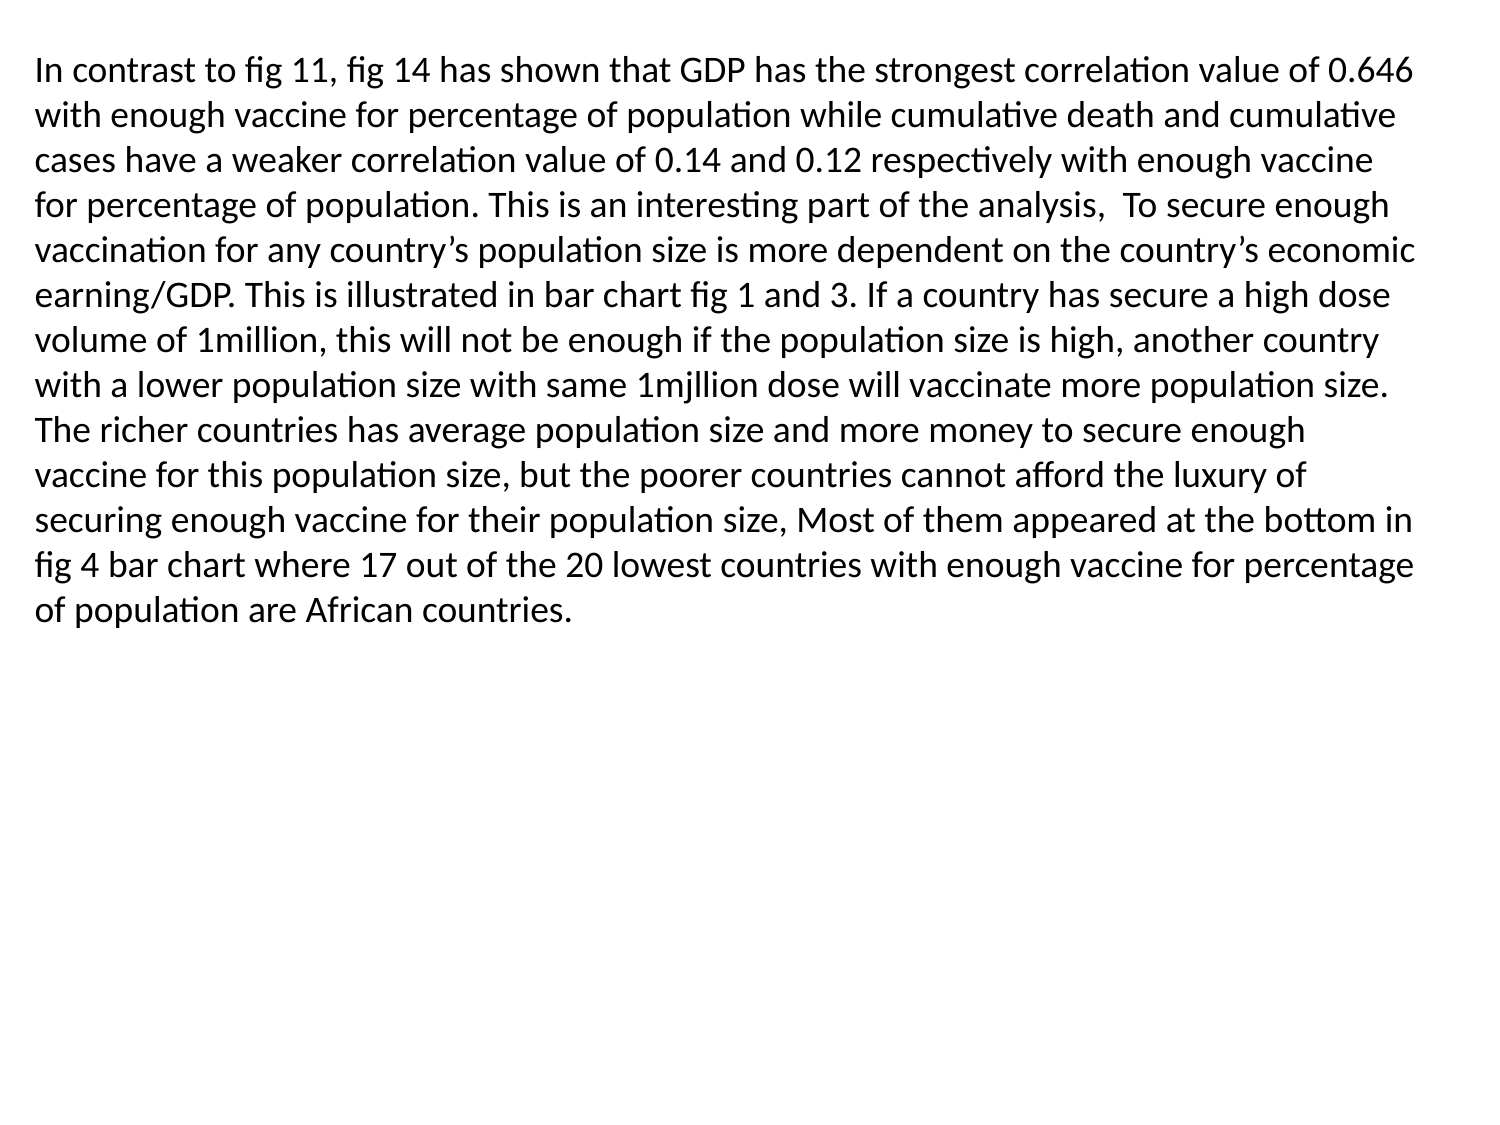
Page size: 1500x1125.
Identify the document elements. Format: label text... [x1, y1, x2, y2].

text_box In contrast to fig 11, fig 14 has shown that GDP has the strongest correlation value of 0.646 with enough vaccine for percentage of population while cumulative death and cumulative cases have a weaker correlation value of 0.14 and 0.12 respectively with enough vaccine for percentage of population. This is an interesting part of the analysis, To secure enough vaccination for any country’s population size is more dependent on the country’s economic earning/GDP. This is illustrated in bar chart fig 1 and 3. If a country has secure a high dose volume of 1million, this will not be enough if the population size is high, another country with a lower population size with same 1mjllion dose will vaccinate more population size. The richer countries has average population size and more money to secure enough vaccine for this population size, but the poorer countries cannot afford the luxury of securing enough vaccine for their population size, Most of them appeared at the bottom in fig 4 bar chart where 17 out of the 20 lowest countries with enough vaccine for percentage of population are African countries. [19, 37, 1438, 638]
